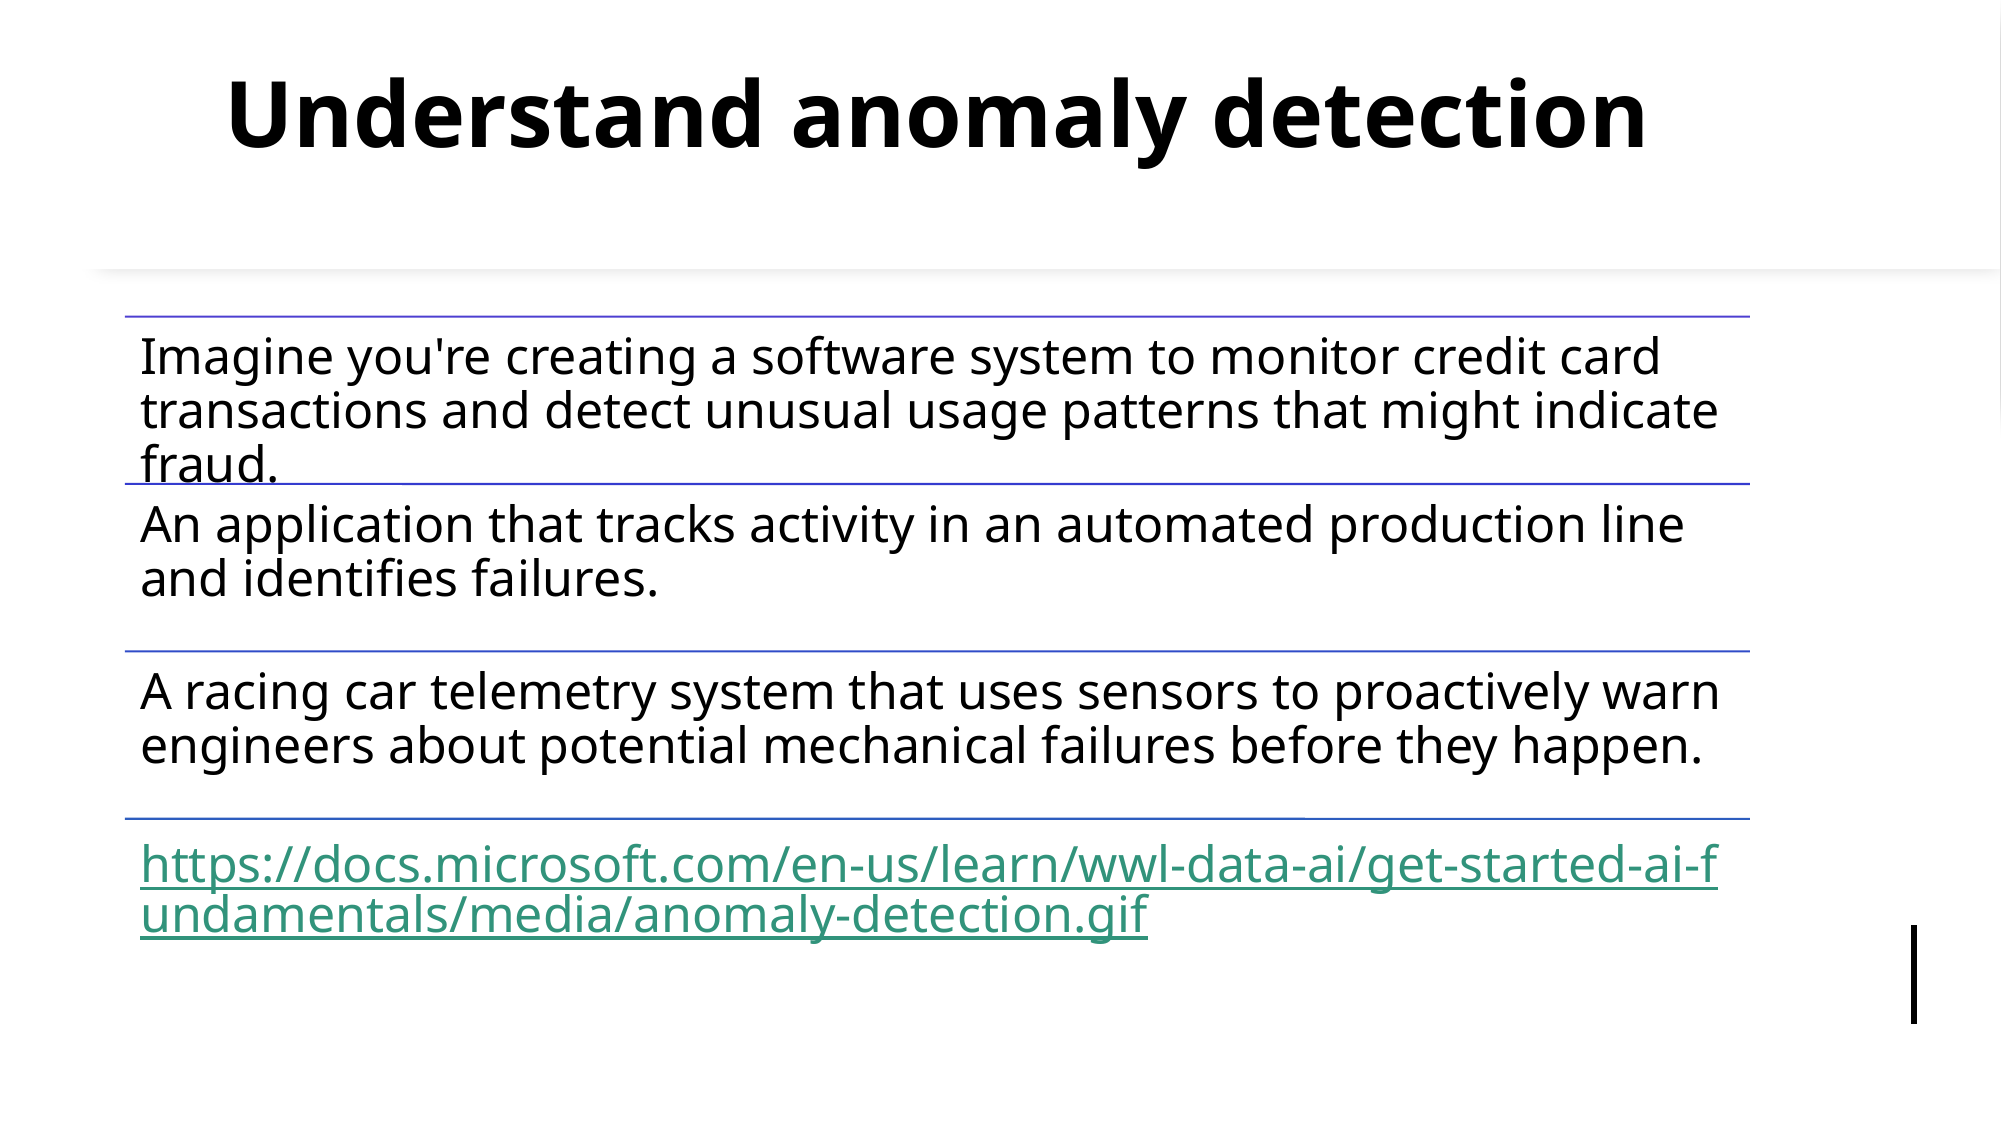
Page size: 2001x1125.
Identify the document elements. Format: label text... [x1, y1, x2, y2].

text_box [0, 0, 2000, 270]
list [124, 316, 1751, 987]
title Understand anomaly detection [124, 48, 1750, 239]
text_box [0, 270, 2000, 1125]
